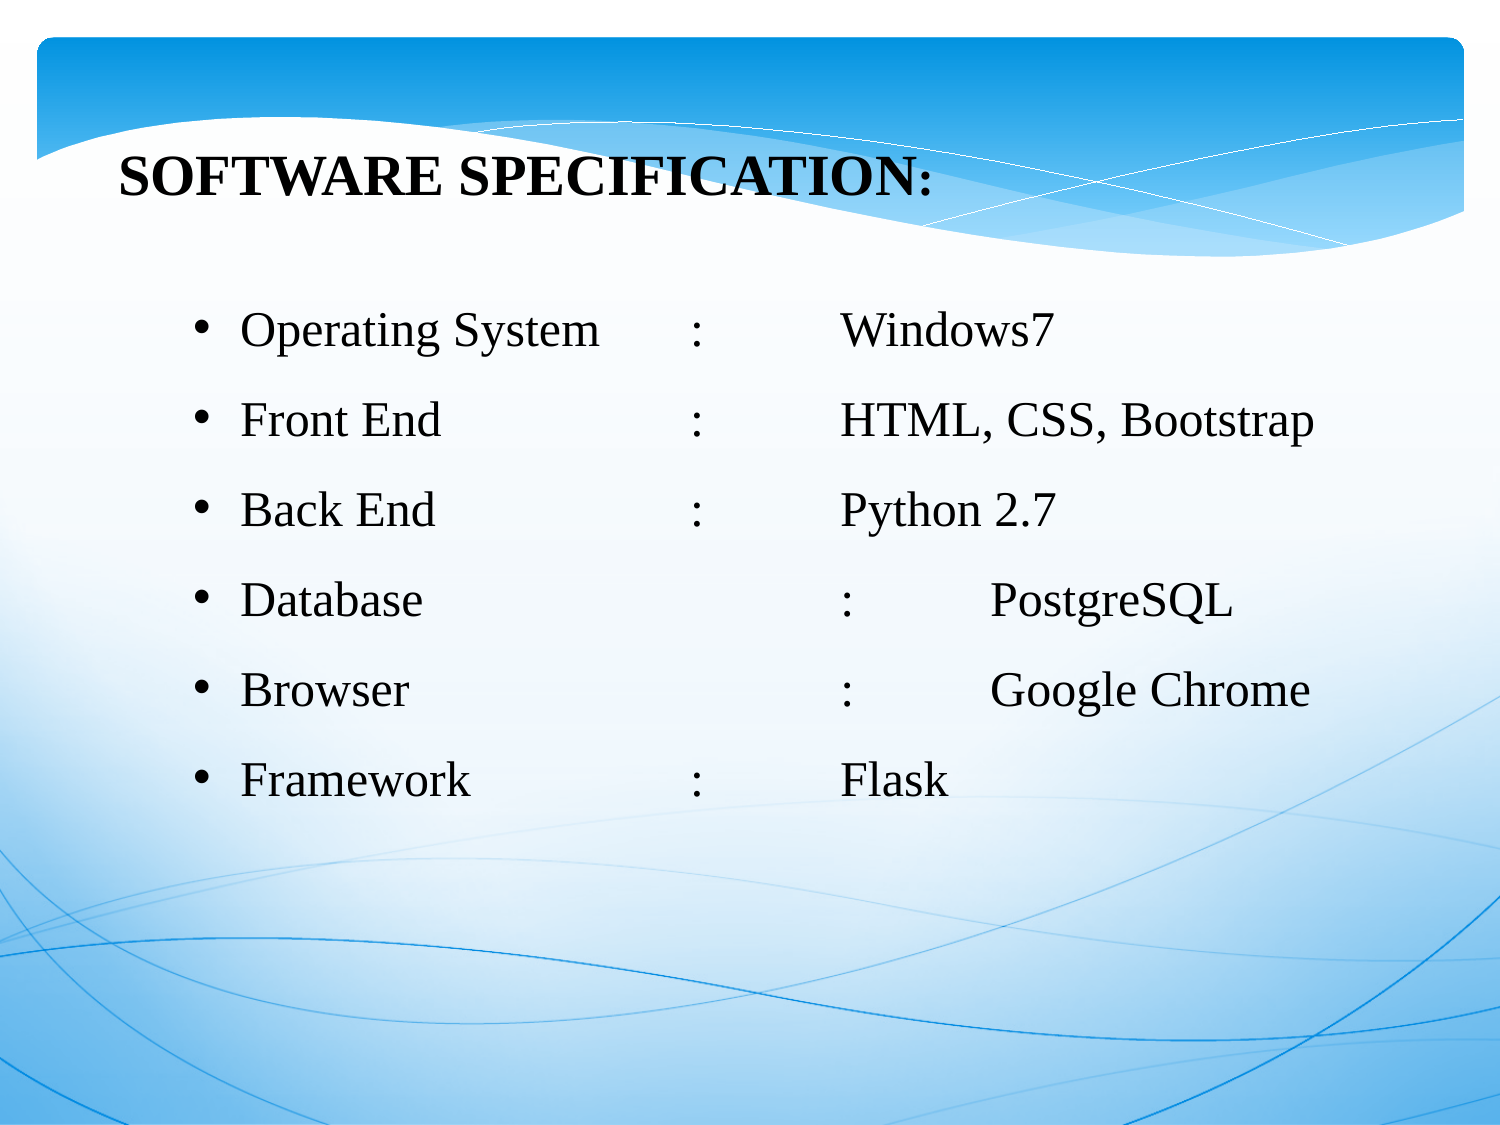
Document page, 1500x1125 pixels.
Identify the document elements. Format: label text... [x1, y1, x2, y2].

text_box SOFTWARE SPECIFICATION: Operating System : Windows7 Front End : HTML, CSS, Bootstrap Back End : Python 2.7 Database : PostgreSQL Browser : Google Chrome Framework : Flask [103, 129, 1429, 905]
